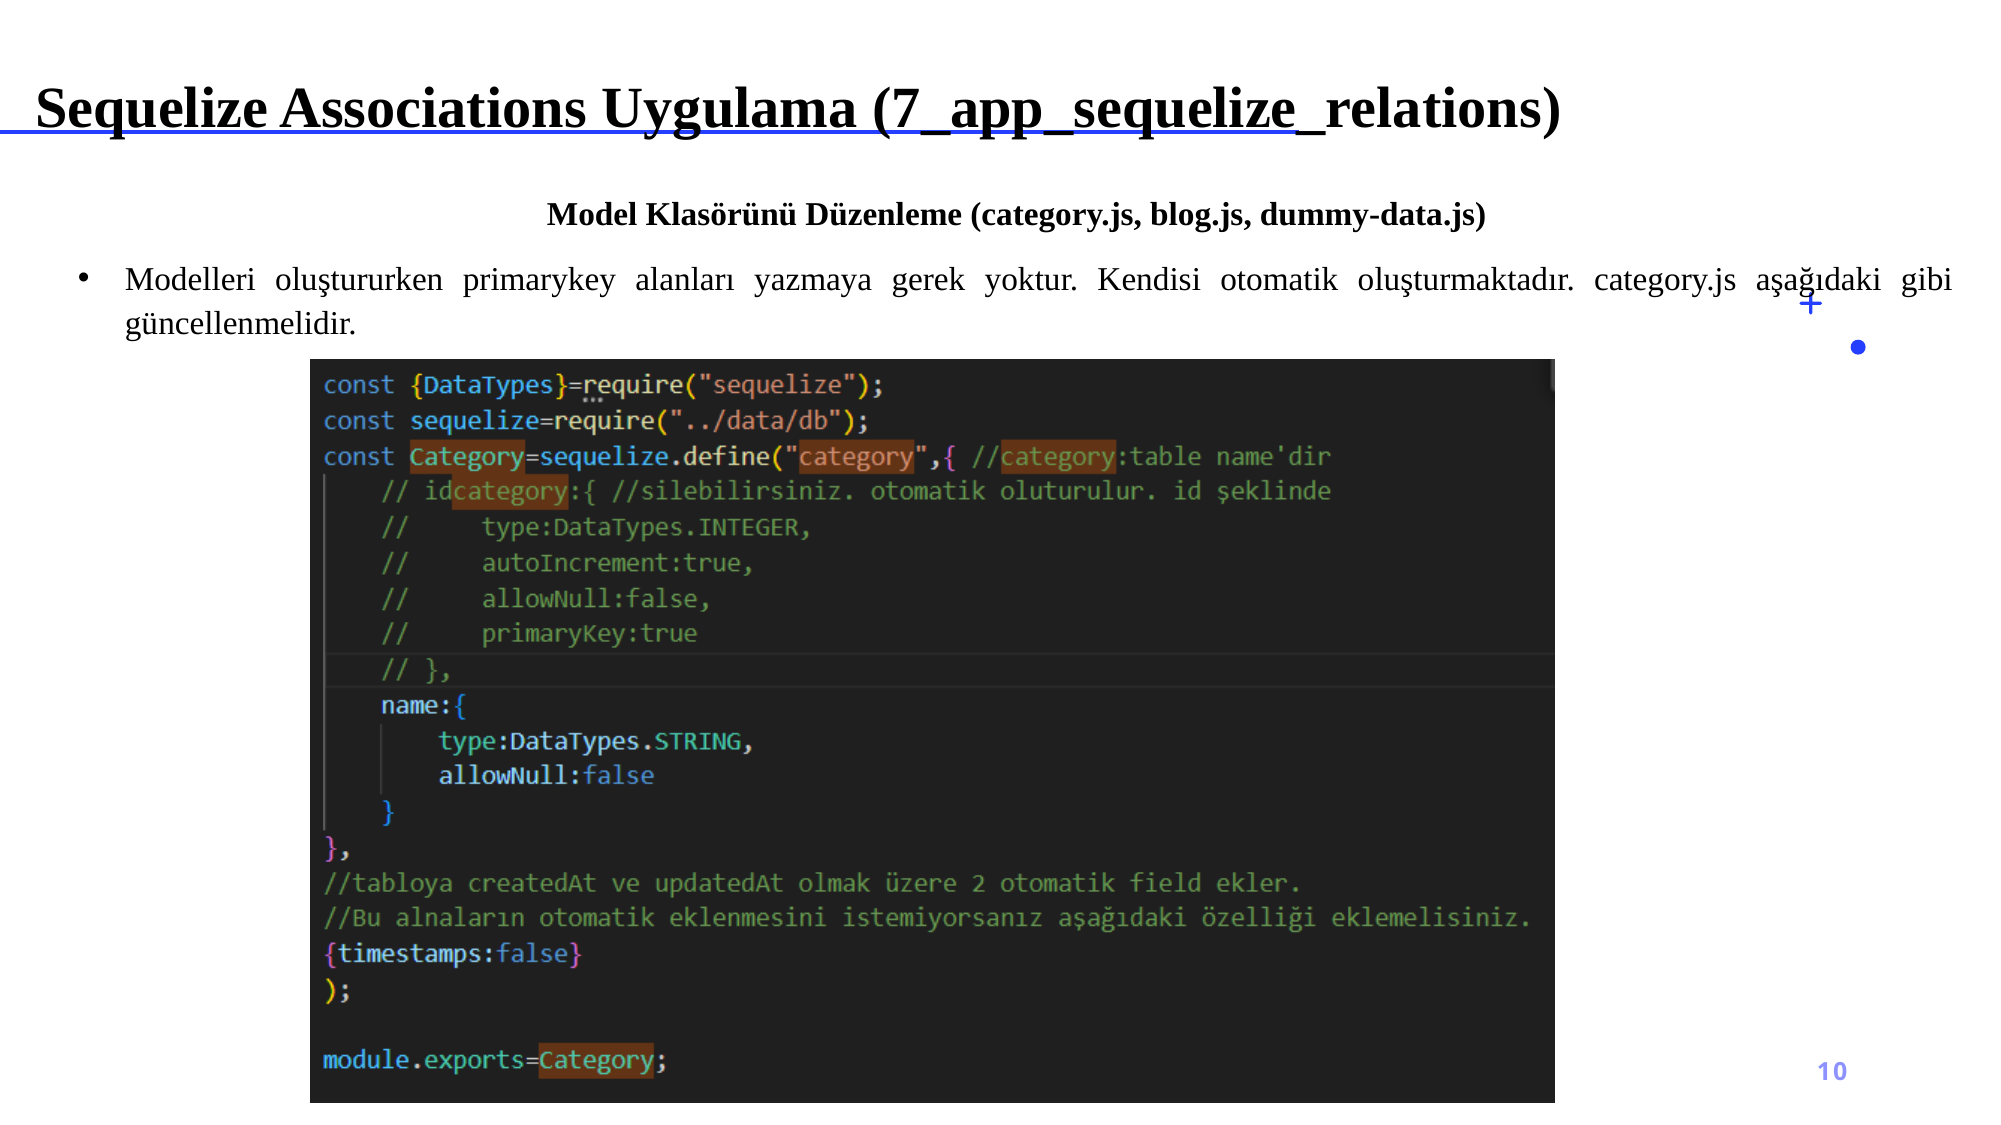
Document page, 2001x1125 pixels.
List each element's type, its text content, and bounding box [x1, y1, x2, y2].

slide_number 10 [1555, 1042, 1863, 1103]
picture [310, 359, 1555, 1103]
title Sequelize Associations Uygulama (7_app_sequelize_relations) [20, 53, 1926, 148]
list Model Klasörünü Düzenleme (category.js, blog.js, dummy-data.js) Modelleri oluştururken primarykey alanları yazmaya gerek yoktur. Kendisi otomatik oluşturmaktadır. category.js aşağıdaki gibi güncellenmelidir. [62, 180, 1972, 1043]
